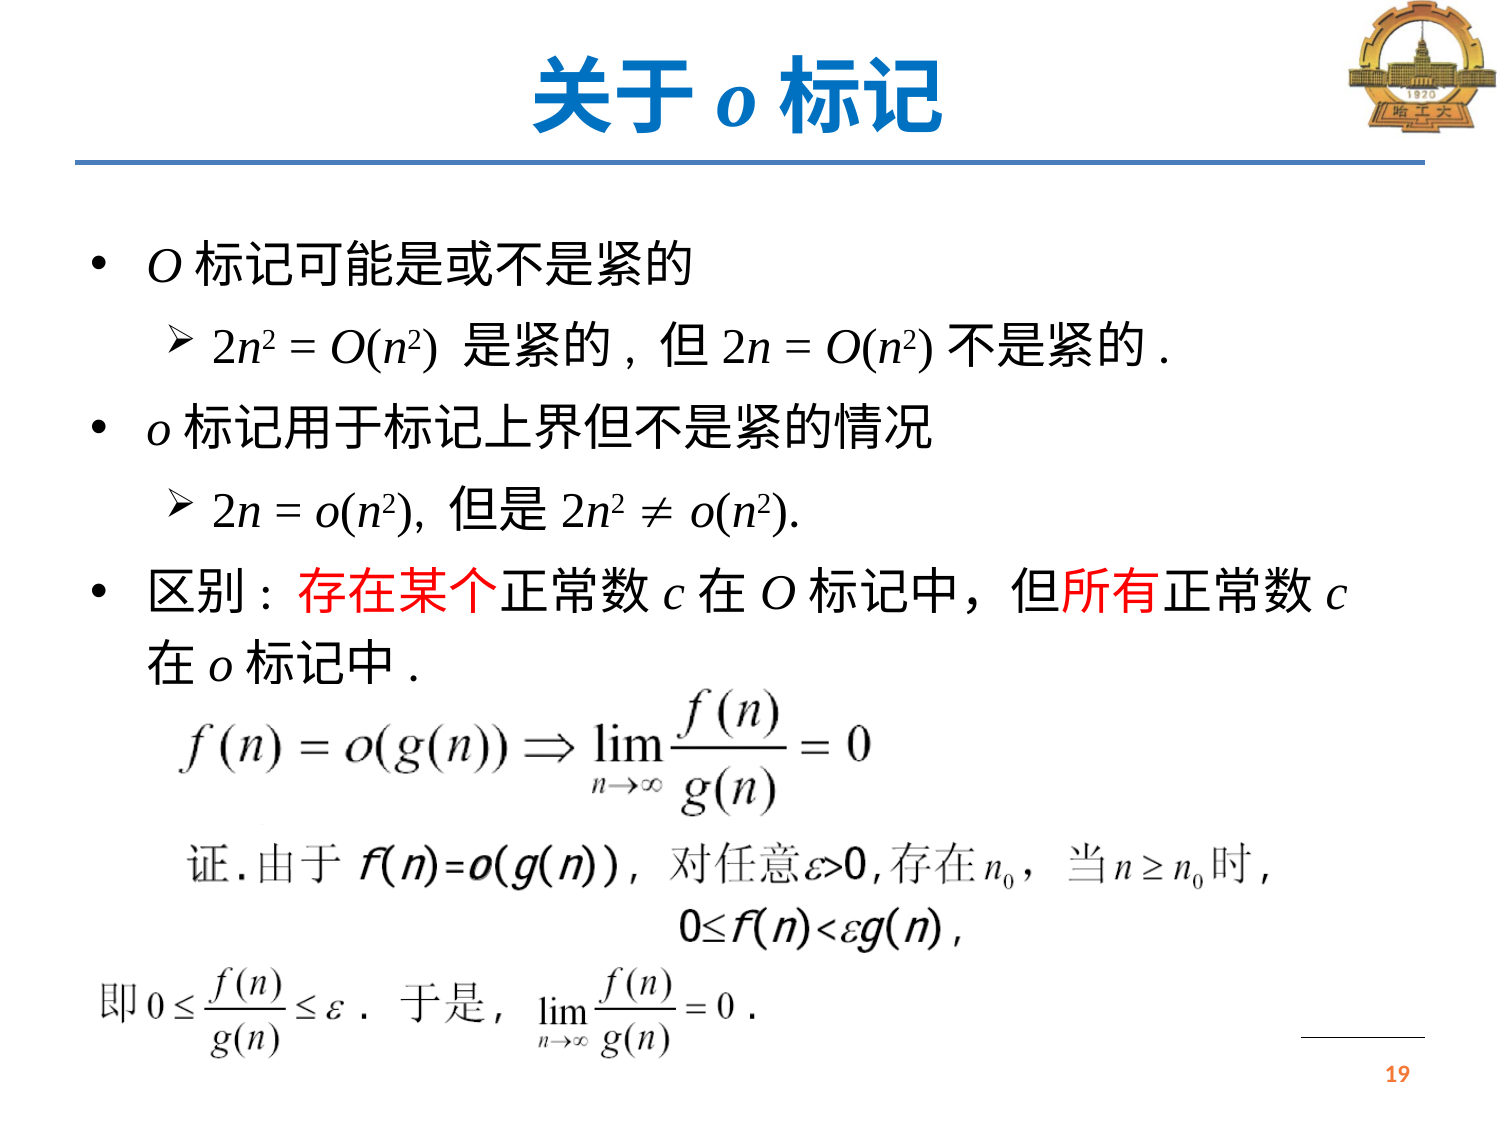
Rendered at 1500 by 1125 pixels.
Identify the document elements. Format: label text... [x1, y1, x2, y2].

slide_number 19 [1074, 1042, 1425, 1103]
picture [69, 829, 1301, 1067]
picture [1340, 0, 1500, 138]
title 关于o标记 [62, 7, 1413, 178]
list O标记可能是或不是紧的 2n2 = O(n2) 是紧的, 但2n = O(n2)不是紧的. o标记用于标记上界但不是紧的情况 2n = o(n2), 但是2n2  o(n2). 区别: 存在某个正常数c在O标记中，但所有正常数c在o标记中. [75, 212, 1375, 988]
picture [166, 684, 891, 825]
